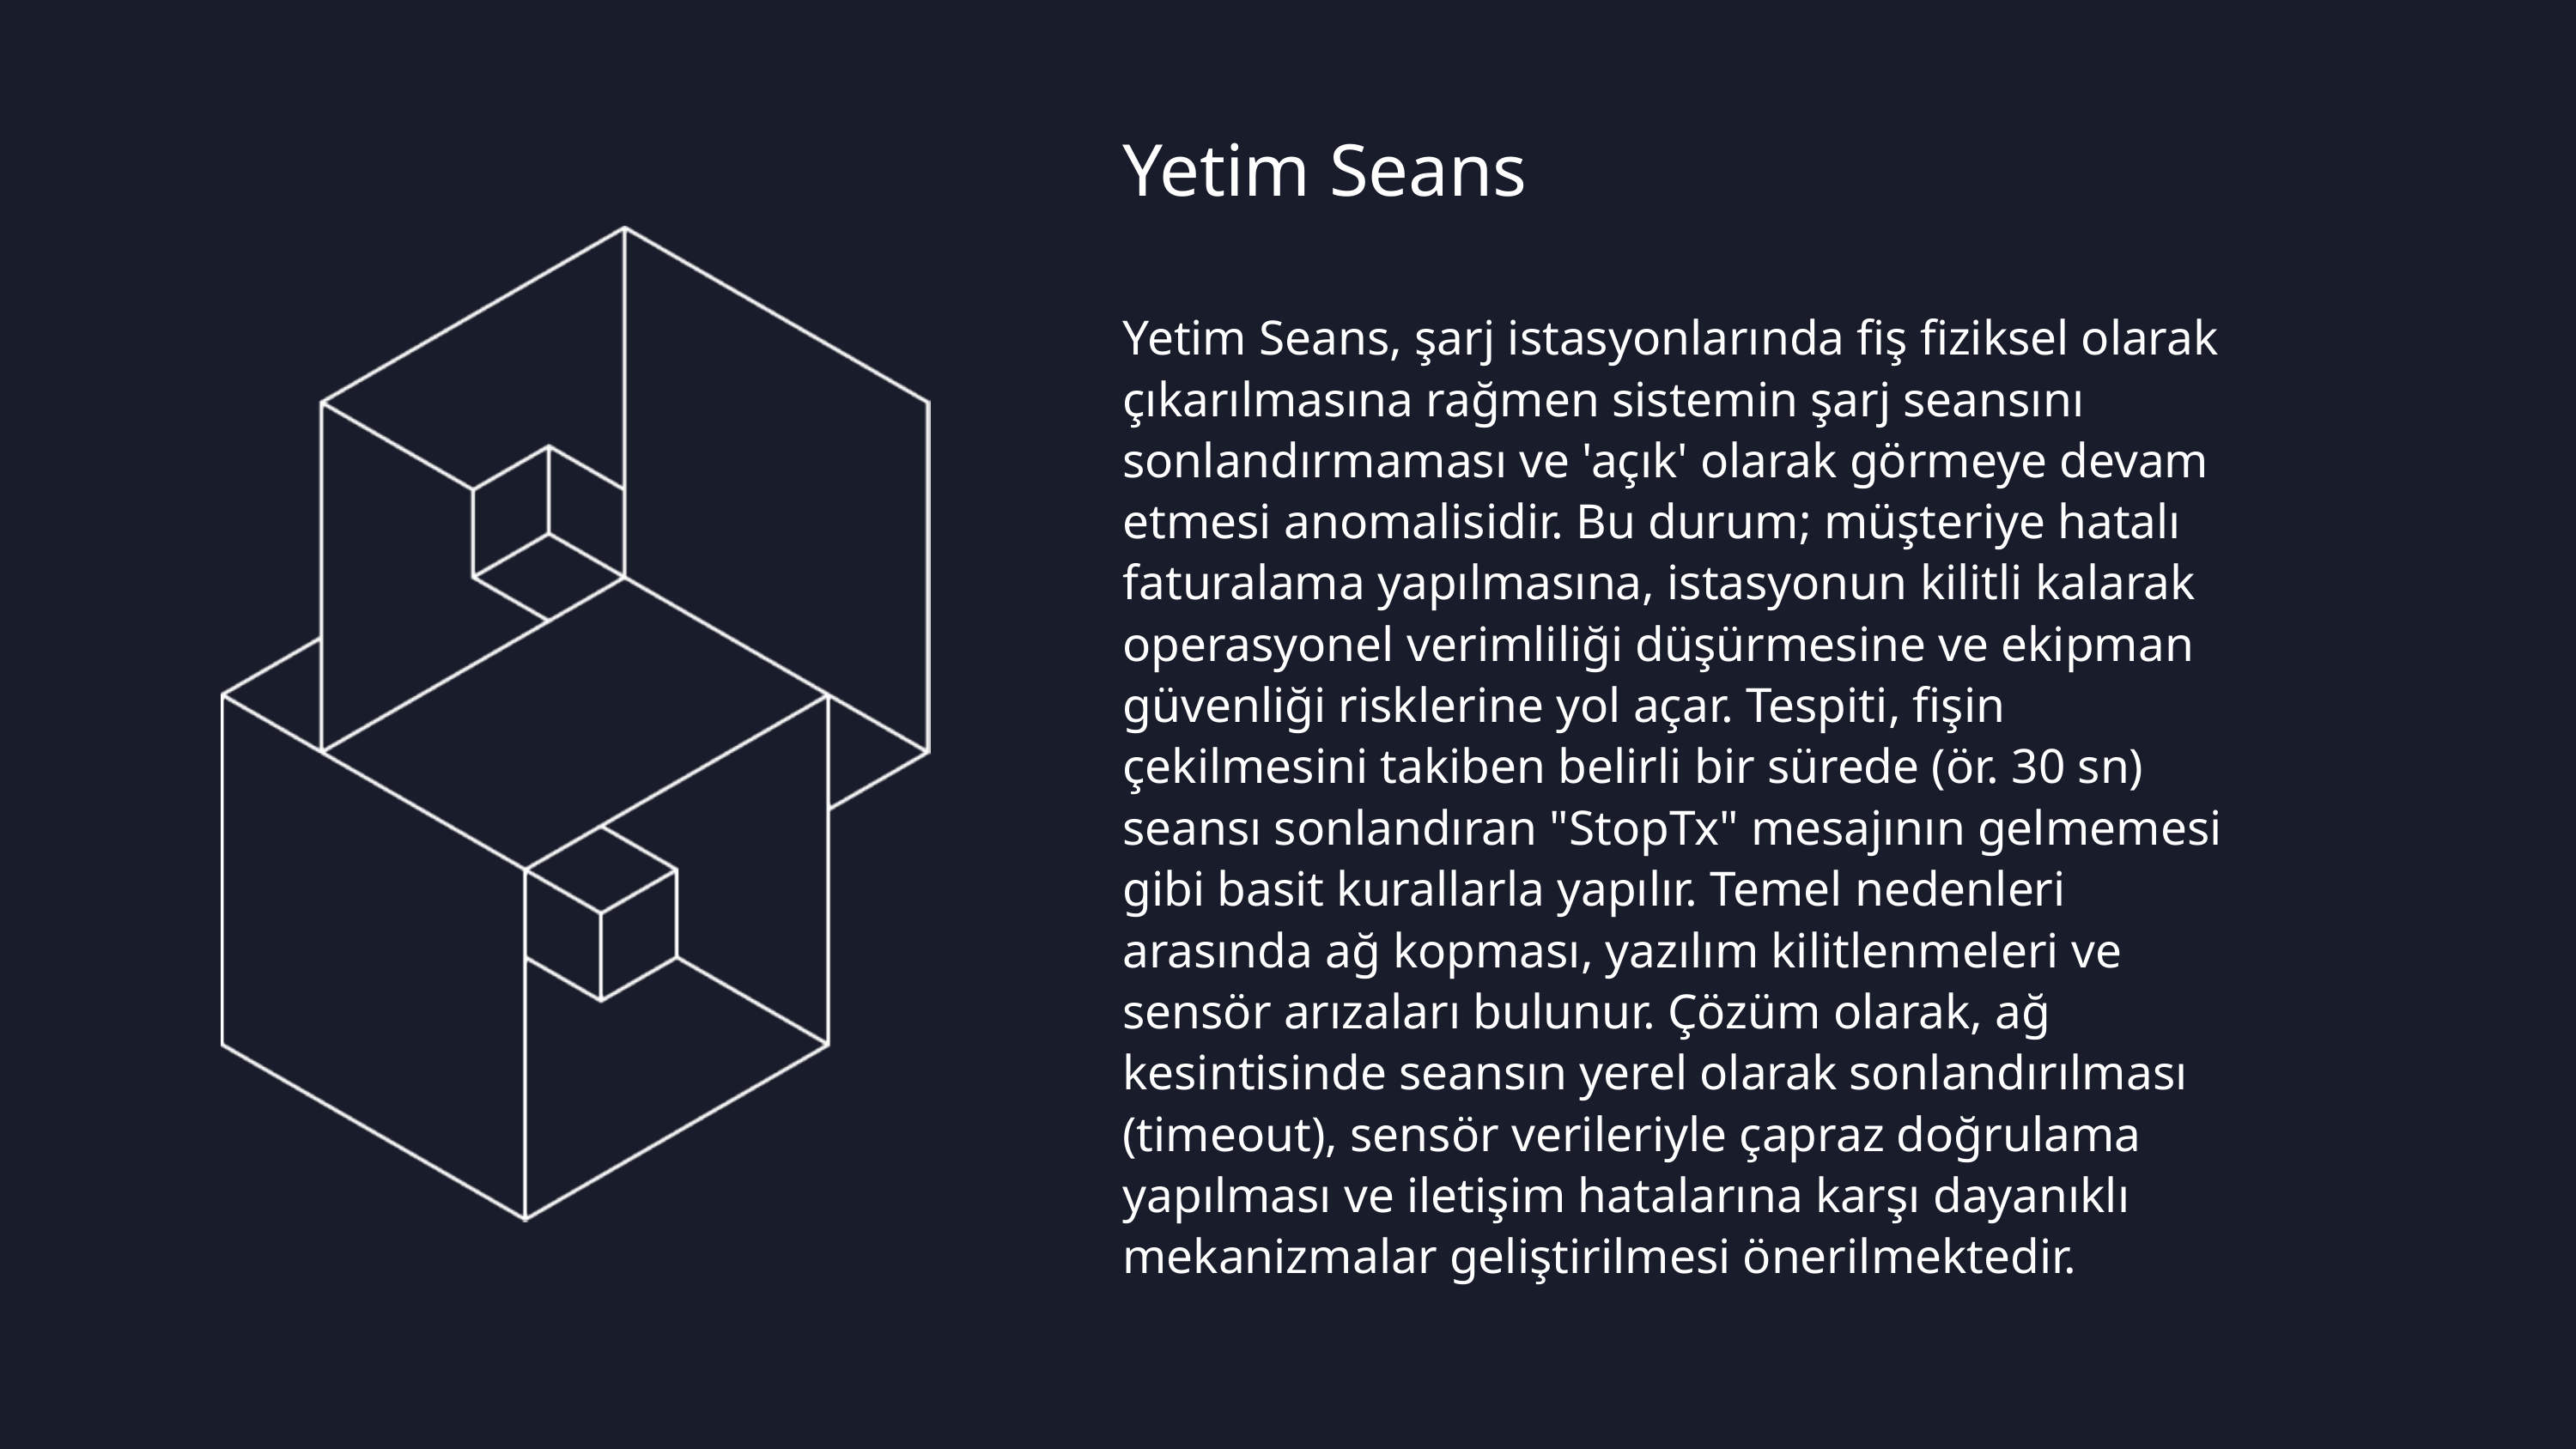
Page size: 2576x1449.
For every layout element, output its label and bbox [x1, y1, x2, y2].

text_box [221, 226, 931, 1222]
text_box [1122, 121, 2397, 1327]
